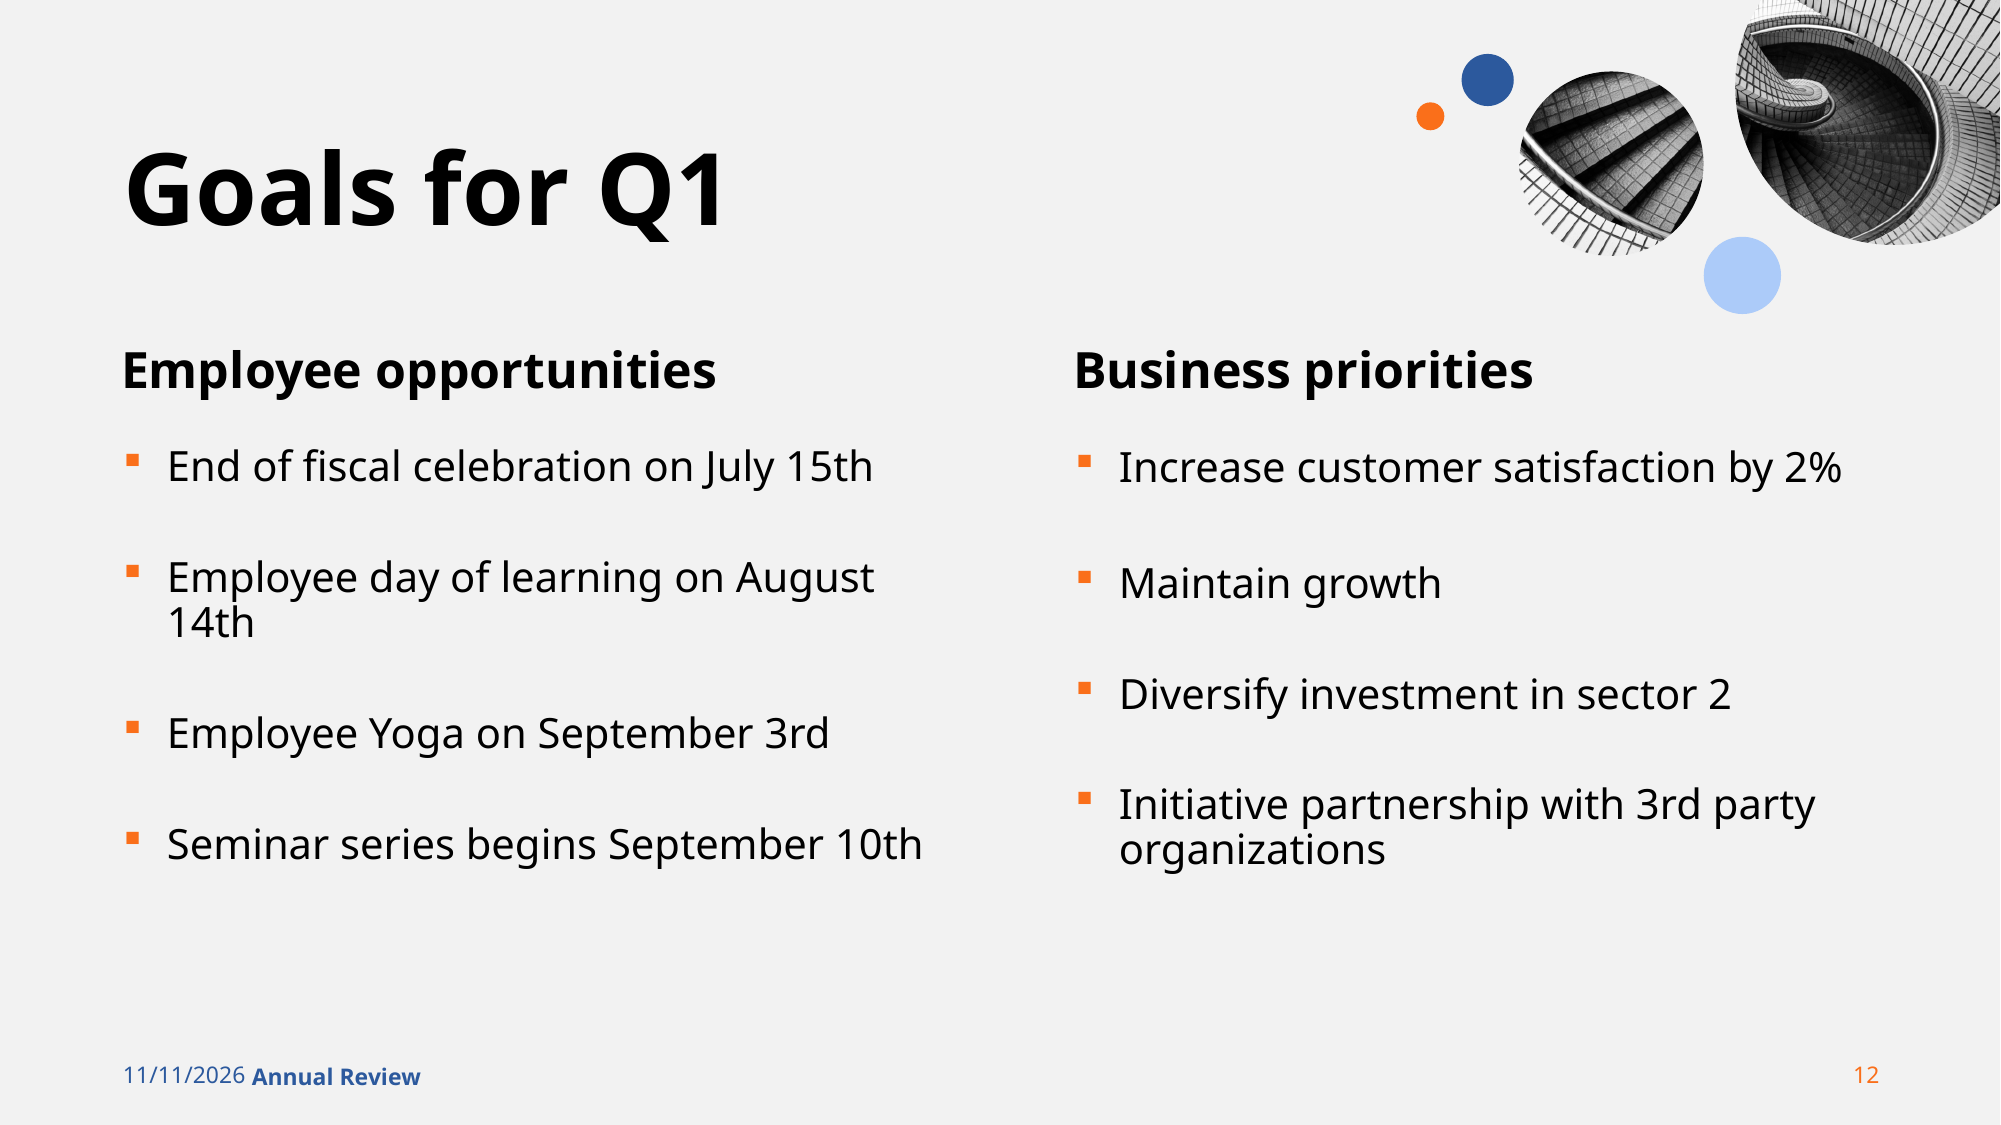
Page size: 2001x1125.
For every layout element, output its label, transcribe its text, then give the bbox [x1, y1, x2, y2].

list Business priorities [1058, 338, 1892, 410]
list Employee opportunities [106, 337, 940, 410]
picture [1519, 0, 2000, 256]
title Goals for Q1 [108, 132, 810, 269]
list Increase customer satisfaction by 2% Maintain growth Diversify investment in sector 2 Initiative partnership with 3rd party organizations [1060, 439, 1892, 921]
list End of fiscal celebration on July 15th Employee day of learning on August 14th Employee Yoga on September 3rd Seminar series begins September 10th [108, 438, 940, 921]
